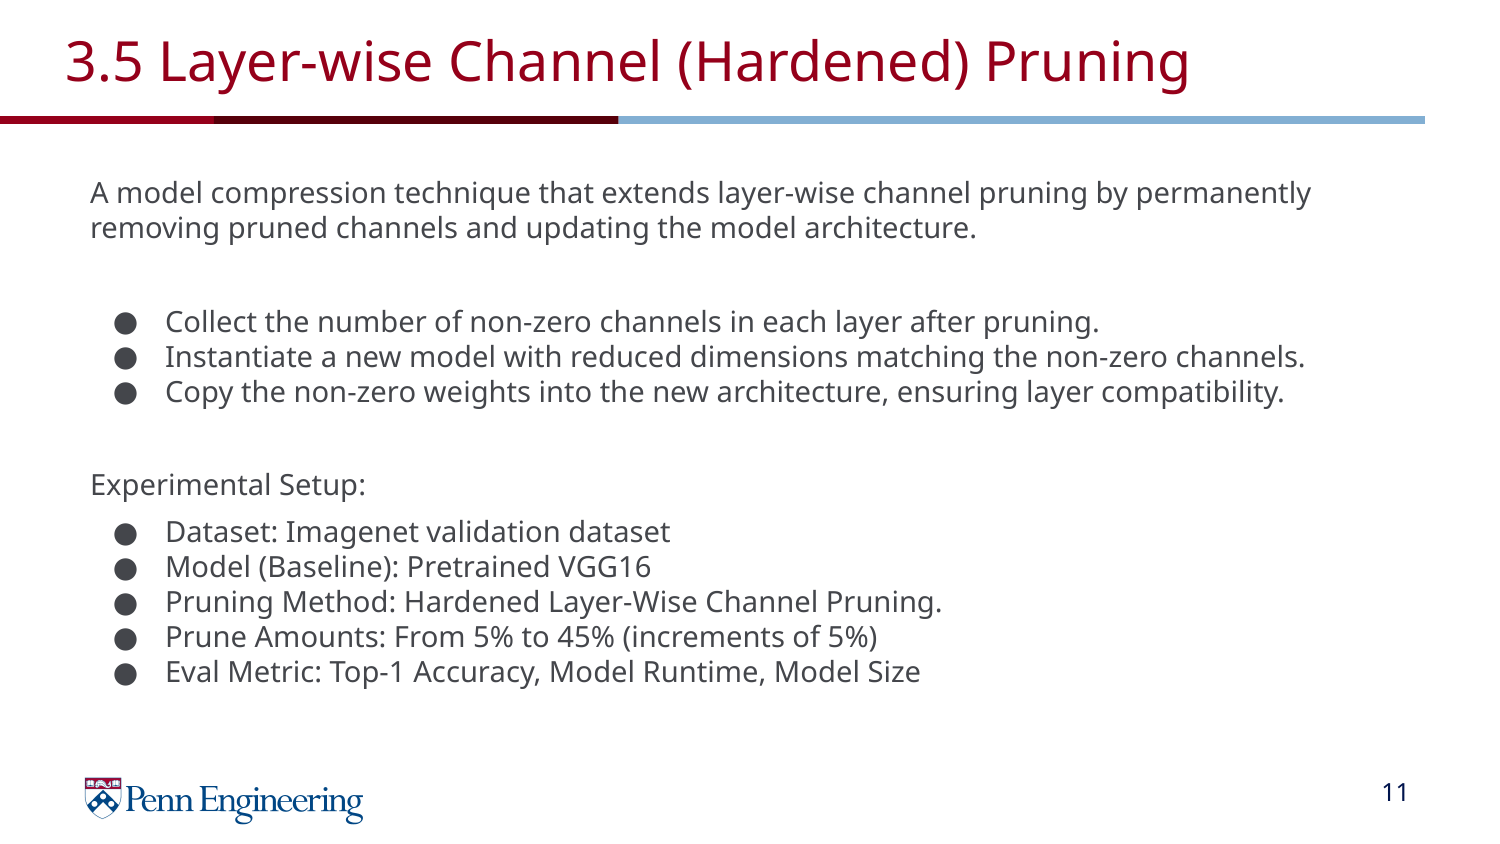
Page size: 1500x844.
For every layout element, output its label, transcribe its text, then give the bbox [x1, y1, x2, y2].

title 3.5 Layer-wise Channel (Hardened) Pruning [50, 2, 1401, 117]
slide_number ‹#› [1074, 770, 1425, 816]
picture [75, 770, 372, 828]
text_box A model compression technique that extends layer-wise channel pruning by permanently removing pruned channels and updating the model architecture. Collect the number of non-zero channels in each layer after pruning. Instantiate a new model with reduced dimensions matching the non-zero channels. Copy the non-zero weights into the new architecture, ensuring layer compatibility. Experimental Setup: Dataset: Imagenet validation dataset Model (Baseline): Pretrained VGG16 Pruning Method: Hardened Layer-Wise Channel Pruning. Prune Amounts: From 5% to 45% (increments of 5%) Eval Metric: Top-1 Accuracy, Model Runtime, Model Size [75, 166, 1370, 754]
